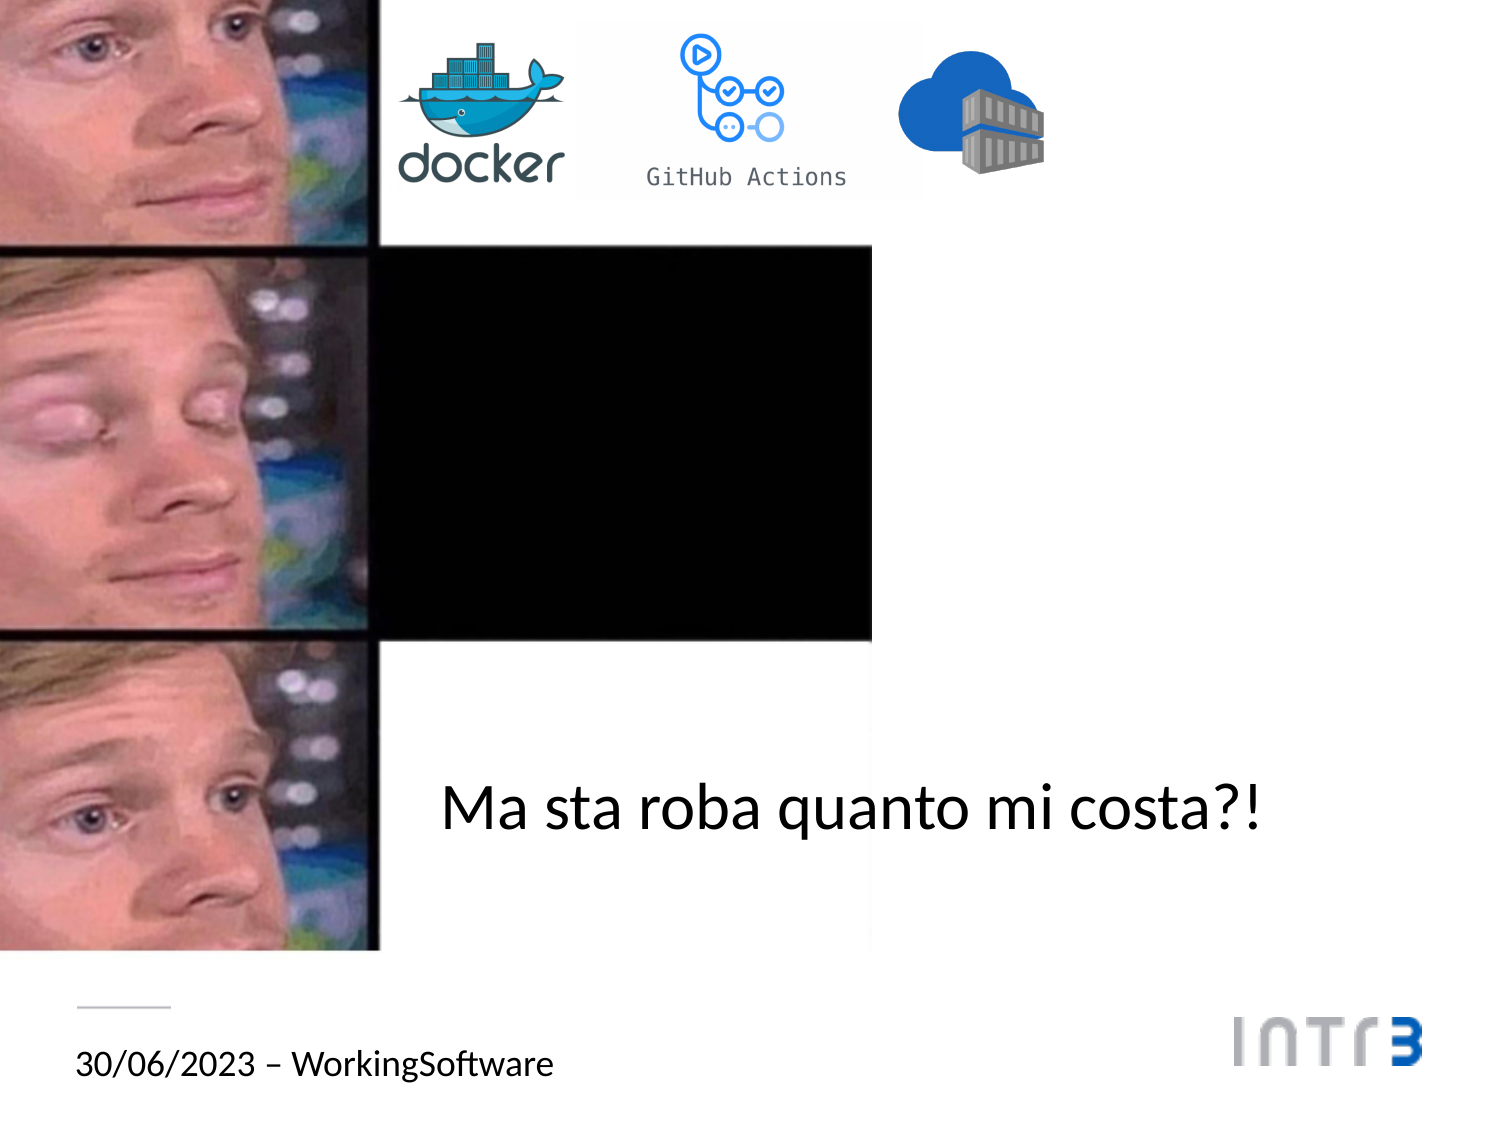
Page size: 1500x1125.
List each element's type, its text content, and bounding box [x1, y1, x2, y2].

picture [0, 0, 1094, 965]
text_box 30/06/2023 – WorkingSoftware [60, 1031, 1241, 1117]
text_box Ma sta roba quanto mi costa?! [872, 755, 1280, 851]
picture [1234, 1017, 1422, 1066]
picture [77, 1005, 171, 1012]
